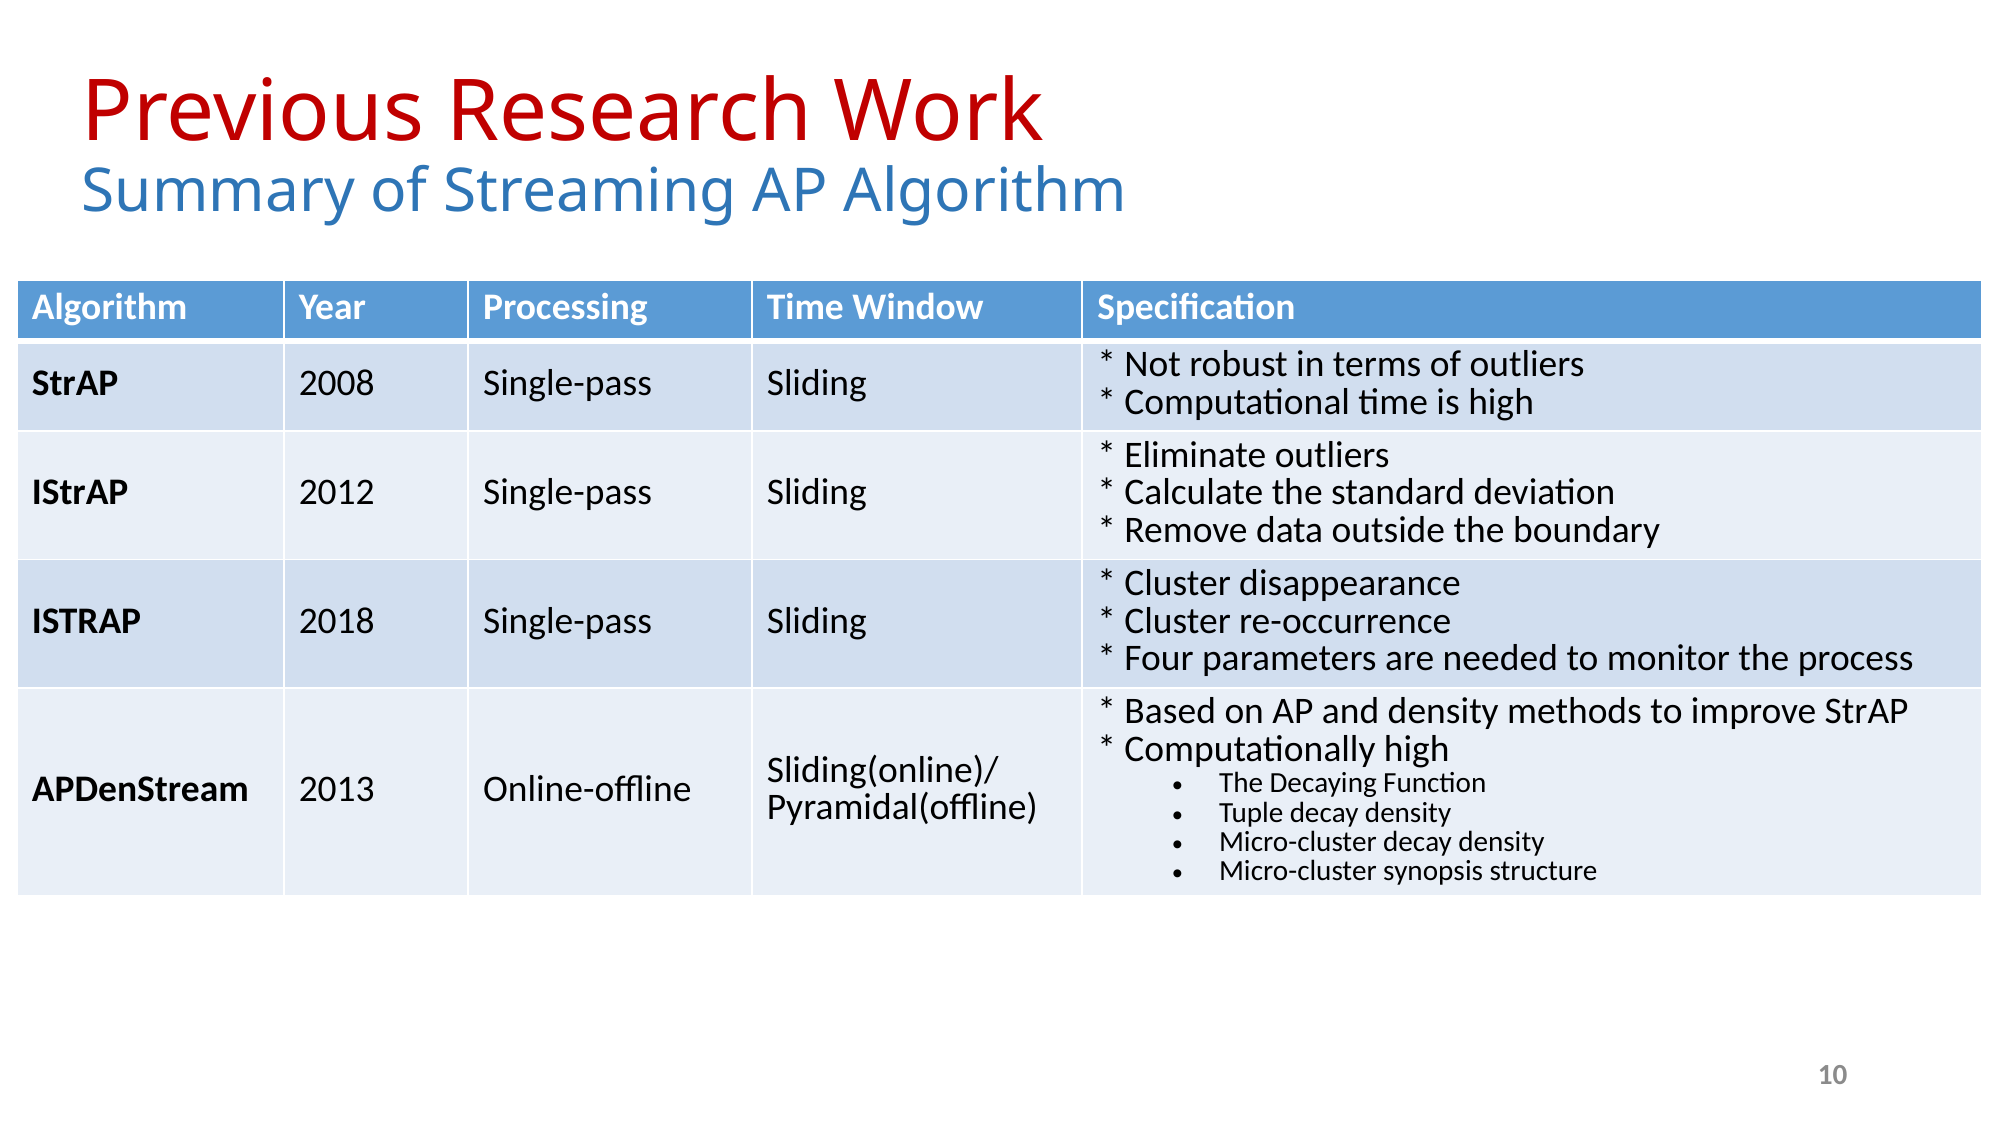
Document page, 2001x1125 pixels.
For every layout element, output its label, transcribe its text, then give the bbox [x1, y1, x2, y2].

table_cell Sliding [753, 560, 1081, 687]
table_cell * Eliminate outliers * Calculate the standard deviation * Remove data outside the boundary [1083, 432, 1981, 559]
text_box Previous Research Work Summary of Streaming AP Algorithm [66, 36, 1792, 254]
table_cell 2008 [285, 344, 467, 430]
table_cell 2013 [285, 689, 467, 895]
table_cell * Not robust in terms of outliers * Computational time is high [1083, 344, 1981, 430]
table_cell Sliding [753, 432, 1081, 559]
table_header Year [285, 281, 467, 338]
table_header Time Window [753, 281, 1081, 338]
table_cell APDenStream [18, 689, 283, 895]
slide_number 10 [1412, 1042, 1863, 1103]
table_header Specification [1083, 281, 1981, 338]
table_header Algorithm [18, 281, 283, 338]
table_cell Online-offline [469, 689, 751, 895]
table_cell IStrAP [18, 432, 283, 559]
table_cell * Cluster disappearance * Cluster re-occurrence * Four parameters are needed to monitor the process [1083, 560, 1981, 687]
table_cell * Based on AP and density methods to improve StrAP * Computationally high The Decaying Function Tuple decay density Micro-cluster decay density Micro-cluster synopsis structure [1083, 689, 1981, 895]
table_cell StrAP [18, 344, 283, 430]
table_cell Single-pass [469, 344, 751, 430]
table_header Processing [469, 281, 751, 338]
table_cell Sliding [753, 344, 1081, 430]
table_cell ISTRAP [18, 560, 283, 687]
table_cell Sliding(online)/ Pyramidal(offline) [753, 689, 1081, 895]
table_cell Single-pass [469, 560, 751, 687]
table_cell Single-pass [469, 432, 751, 559]
table_cell 2018 [285, 560, 467, 687]
table_cell 2012 [285, 432, 467, 559]
